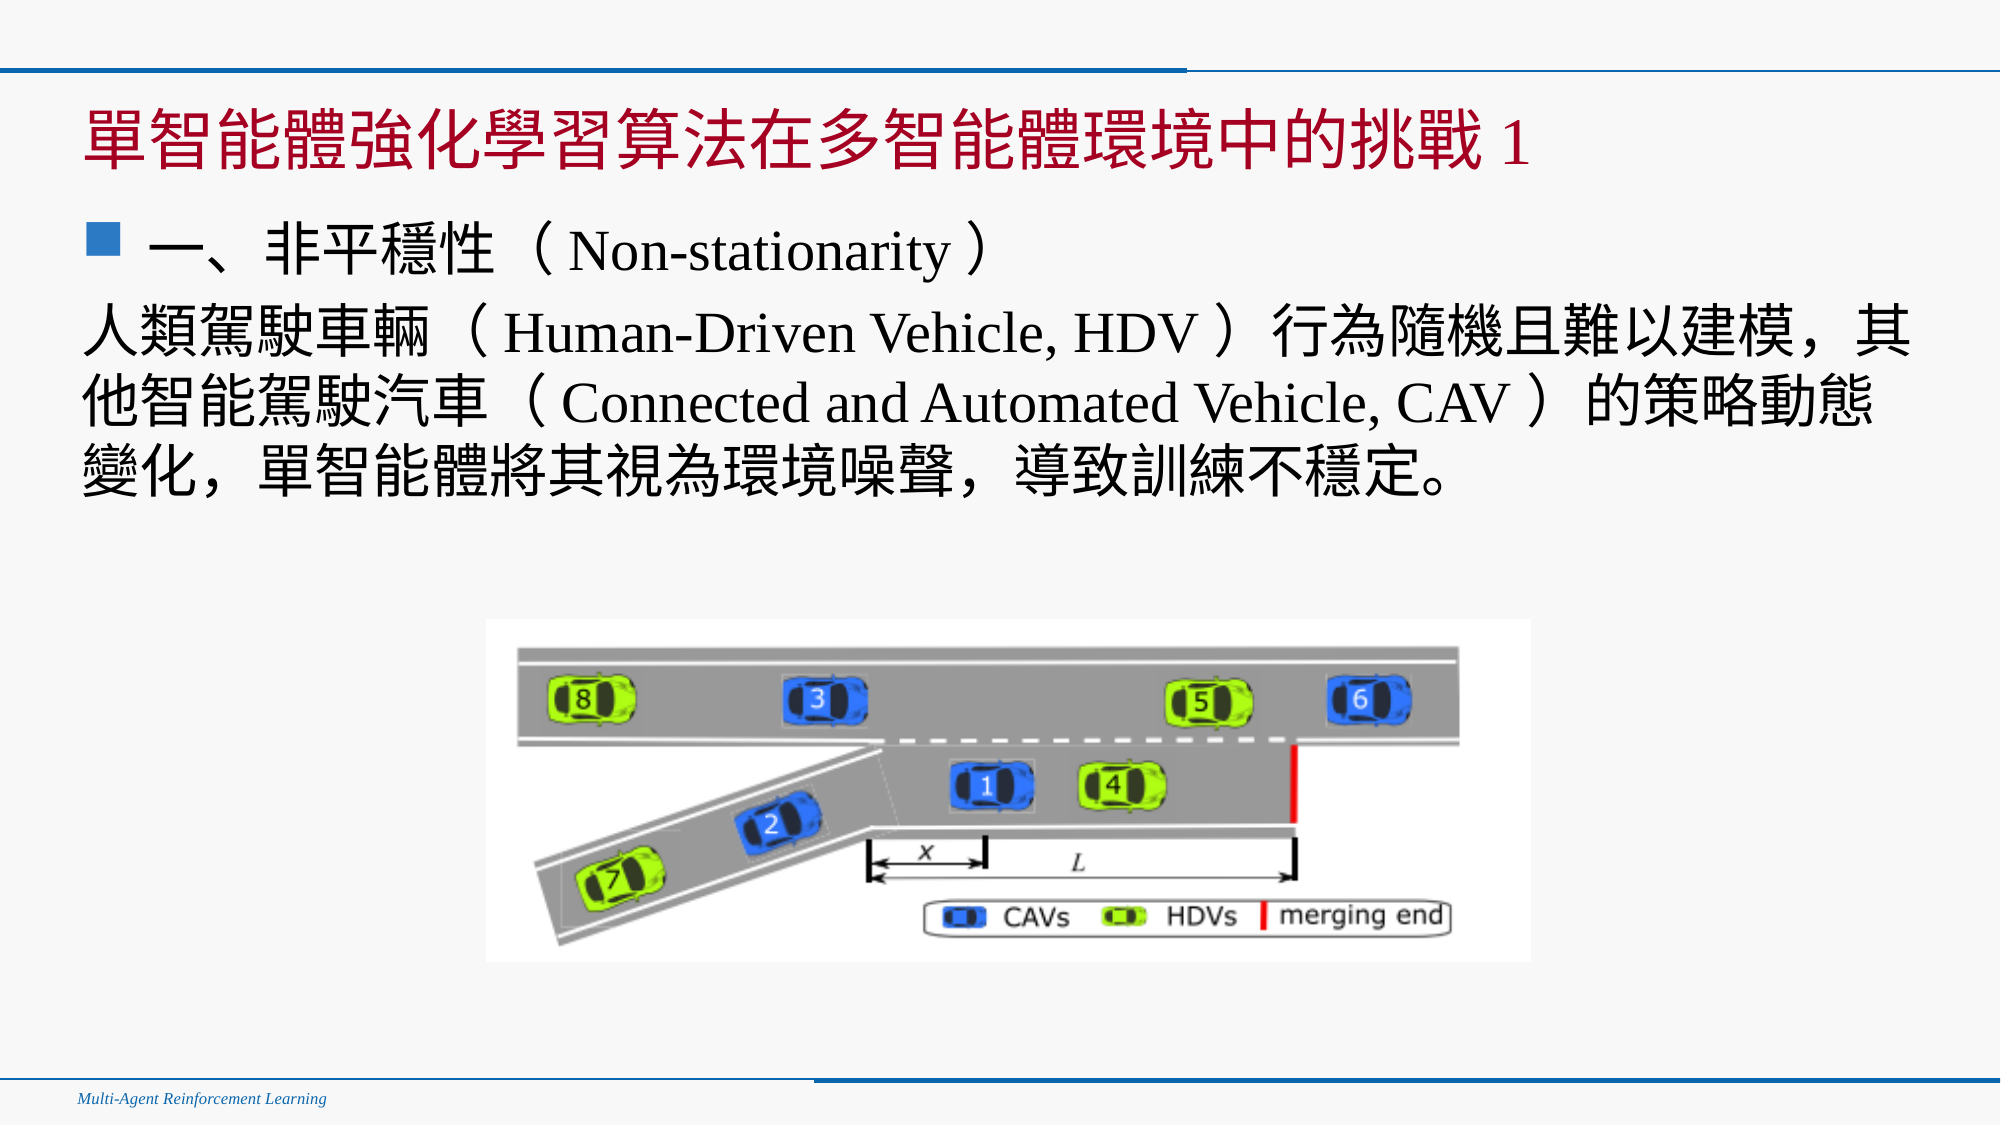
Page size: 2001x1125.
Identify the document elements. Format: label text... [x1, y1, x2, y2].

list 單智能體強化學習算法在多智能體環境中的挑戰1 [66, 97, 1931, 178]
slide_number [1890, 1078, 1974, 1111]
picture [486, 619, 1531, 963]
list 一、非平穩性（Non-stationarity） 人類駕駛車輛（Human-Driven Vehicle, HDV）行為隨機且難以建模，其他智能駕駛汽車（Connected and Automated Vehicle, CAV）的策略動態變化，單智能體將其視為環境噪聲，導致訓練不穩定。 [66, 204, 1931, 1051]
